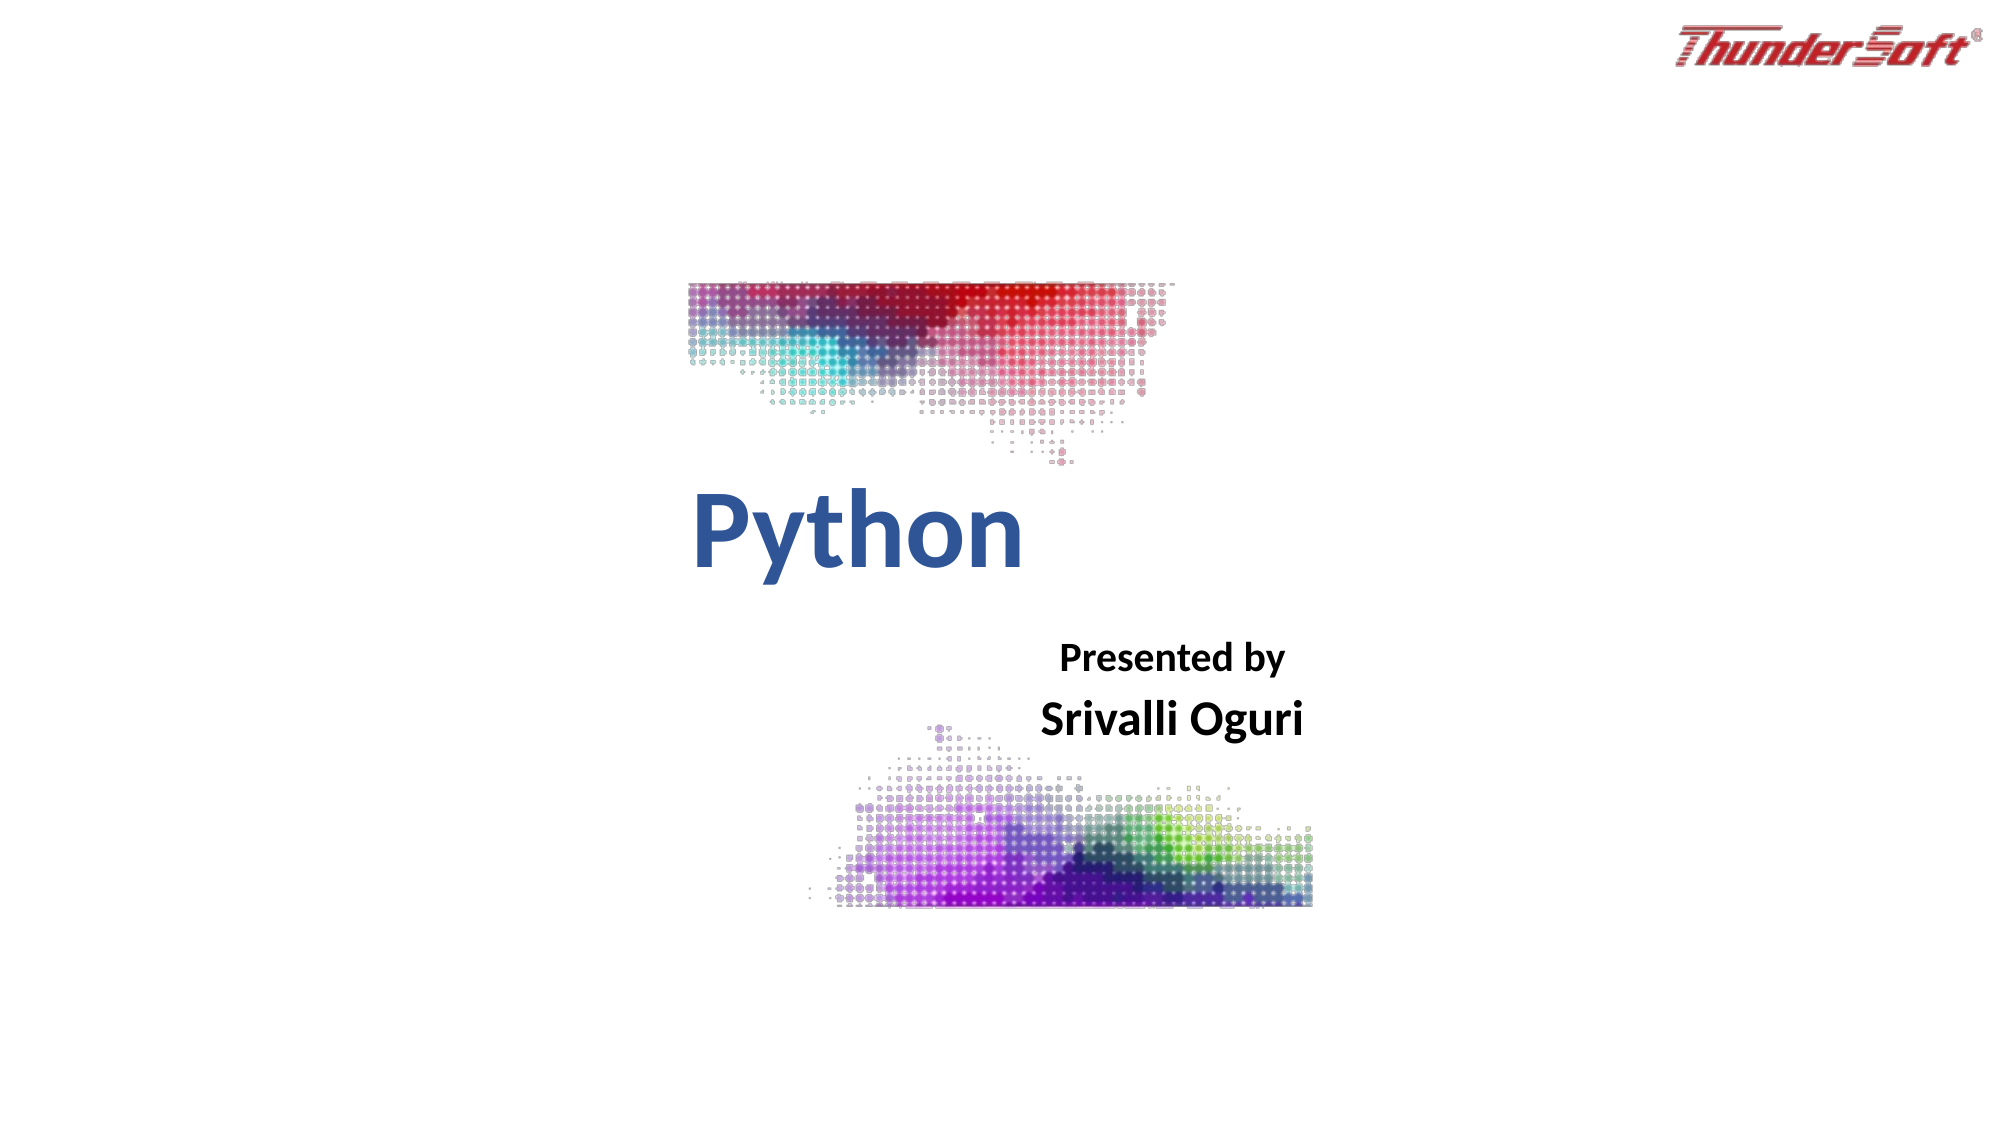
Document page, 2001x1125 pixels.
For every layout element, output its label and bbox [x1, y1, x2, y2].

picture [674, 276, 1325, 932]
picture [1670, 13, 2000, 86]
